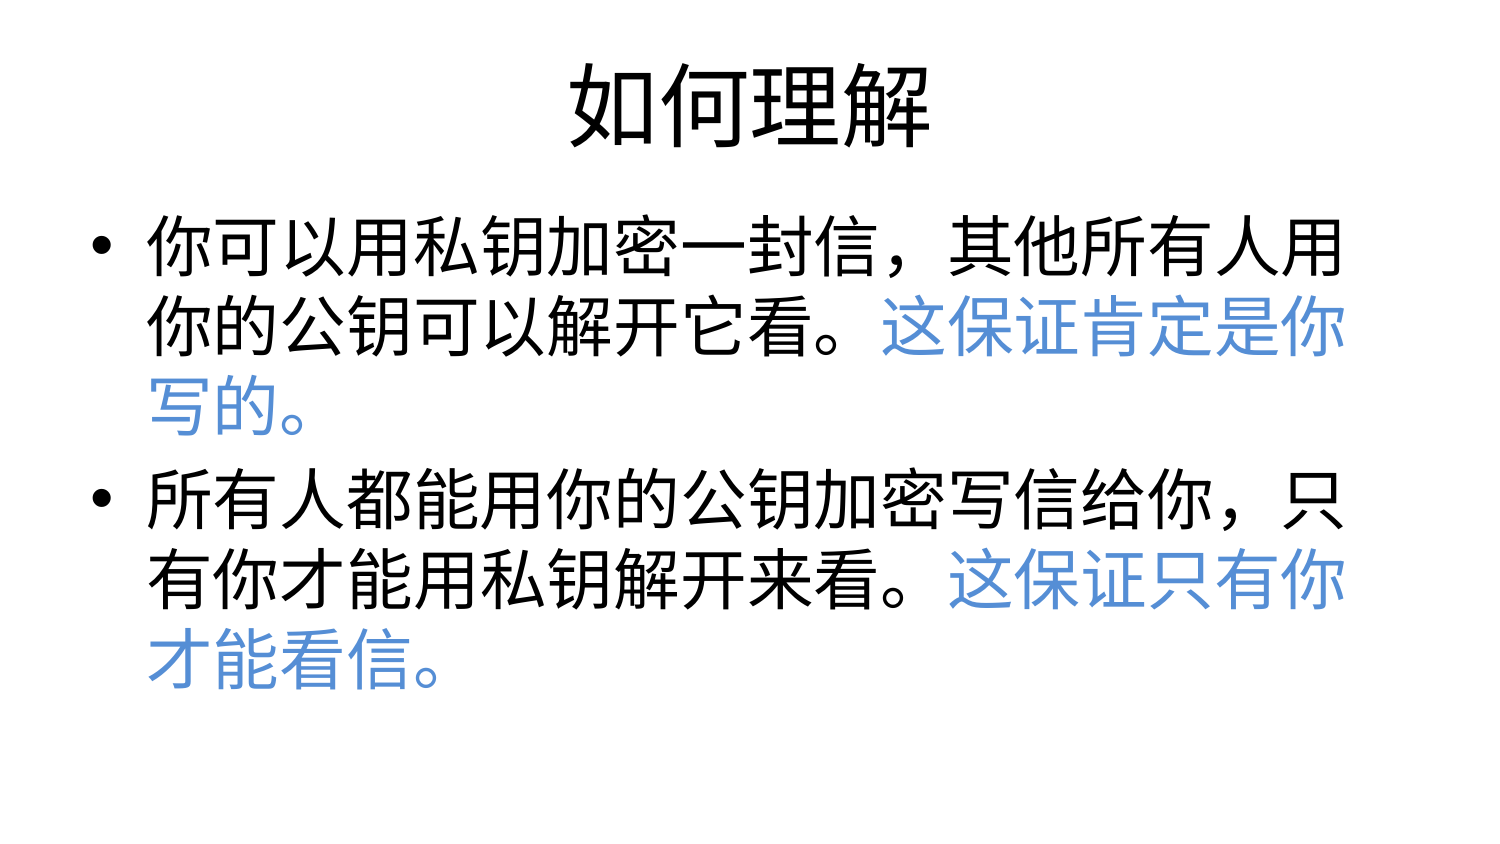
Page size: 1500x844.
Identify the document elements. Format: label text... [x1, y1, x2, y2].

list 你可以用私钥加密一封信，其他所有人用你的公钥可以解开它看。这保证肯定是你写的。 所有人都能用你的公钥加密写信给你，只有你才能用私钥解开来看。这保证只有你才能看信。 [75, 196, 1425, 754]
title 如何理解 [75, 33, 1425, 175]
